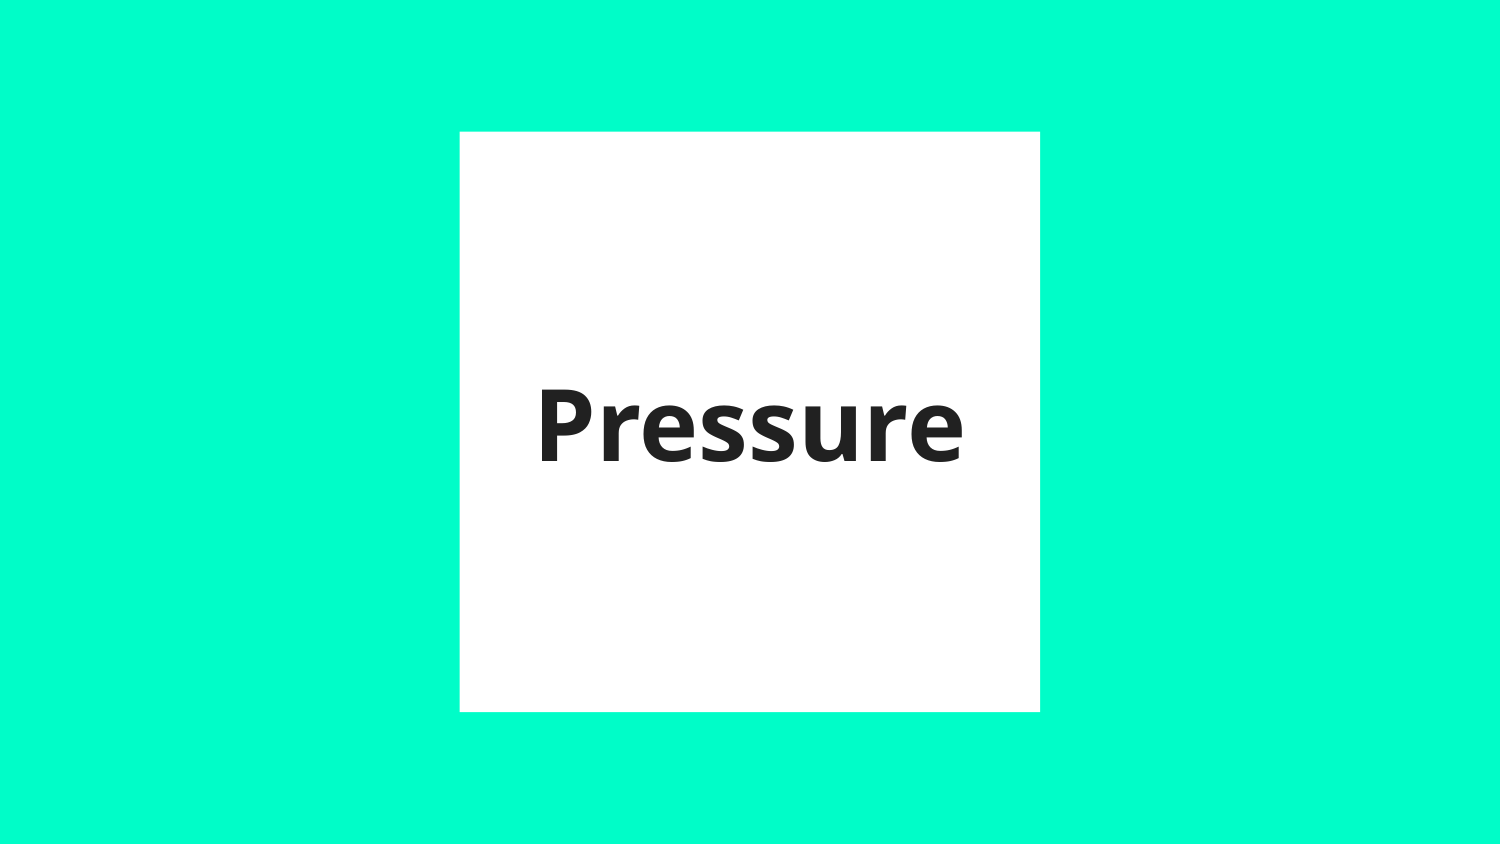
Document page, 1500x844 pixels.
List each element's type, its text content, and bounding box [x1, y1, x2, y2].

title Pressure [459, 131, 1041, 713]
